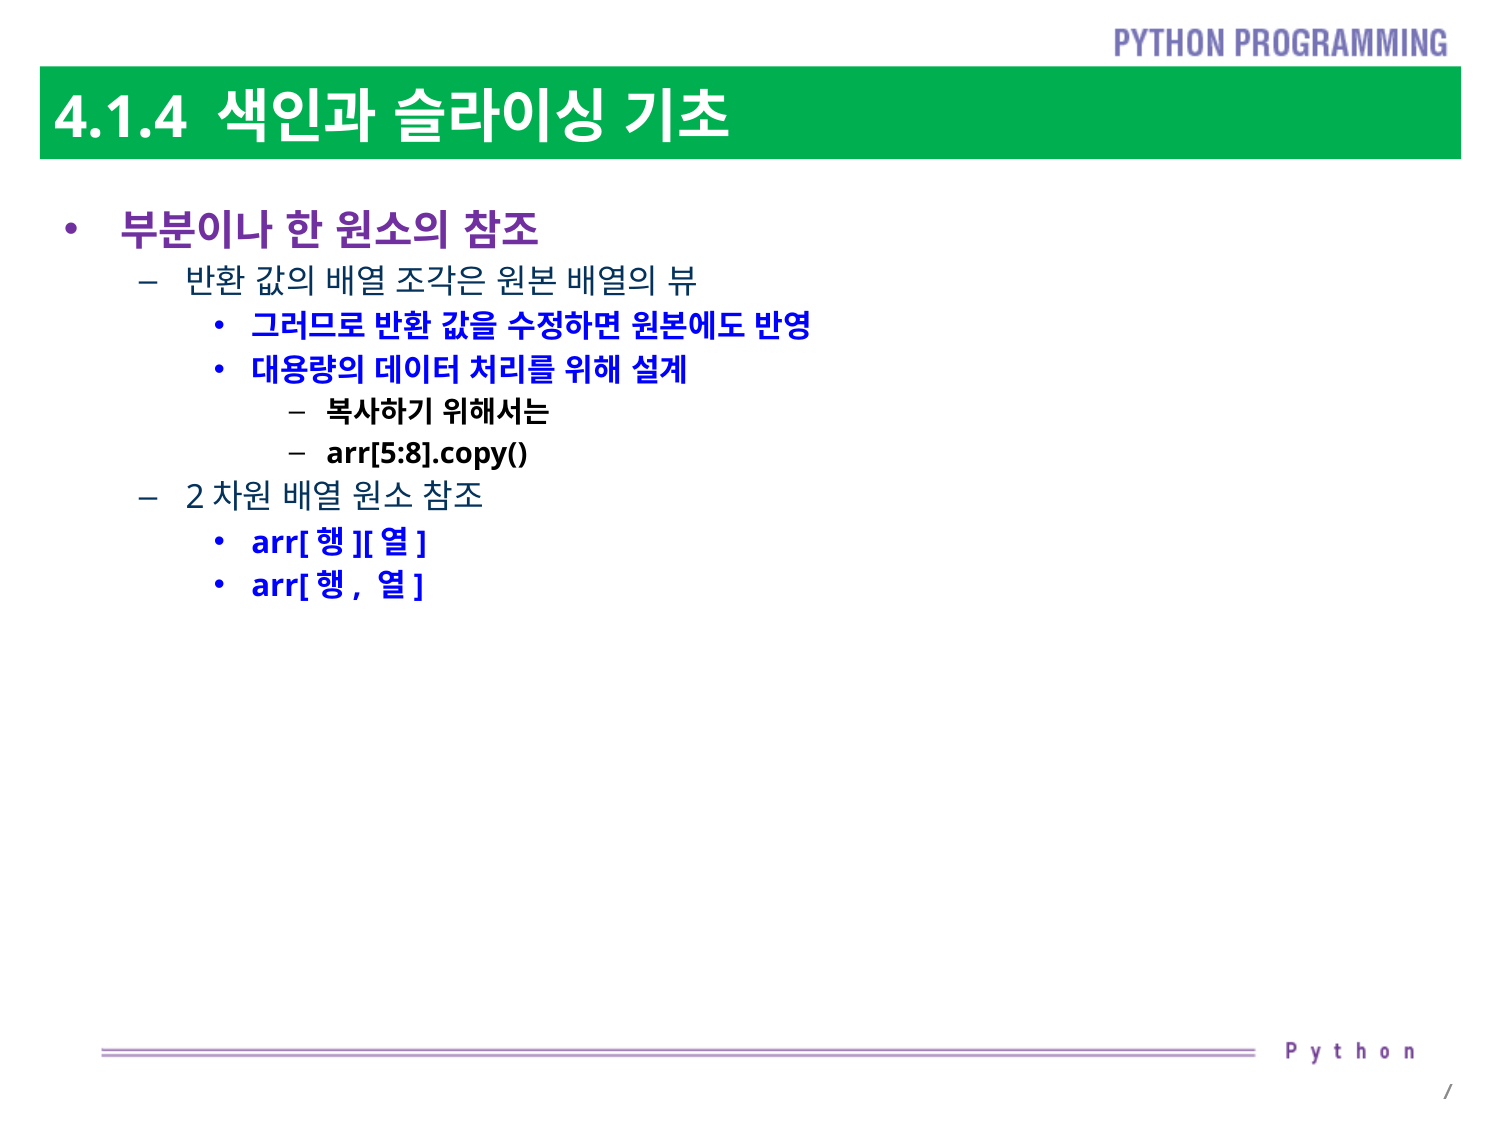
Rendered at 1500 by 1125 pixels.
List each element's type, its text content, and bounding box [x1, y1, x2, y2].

slide_number 7 [1119, 1071, 1470, 1112]
title 4.1.4 색인과 슬라이싱 기초 [39, 76, 1444, 152]
list 부분이나 한 원소의 참조 반환 값의 배열 조각은 원본 배열의 뷰 그러므로 반환 값을 수정하면 원본에도 반영 대용량의 데이터 처리를 위해 설계 복사하기 위해서는 arr[5:8].copy() 2차원 배열 원소 참조 arr[행][열] arr[행, 열] [48, 195, 1461, 1041]
picture [18, 1020, 1483, 1084]
picture [1106, 13, 1462, 66]
